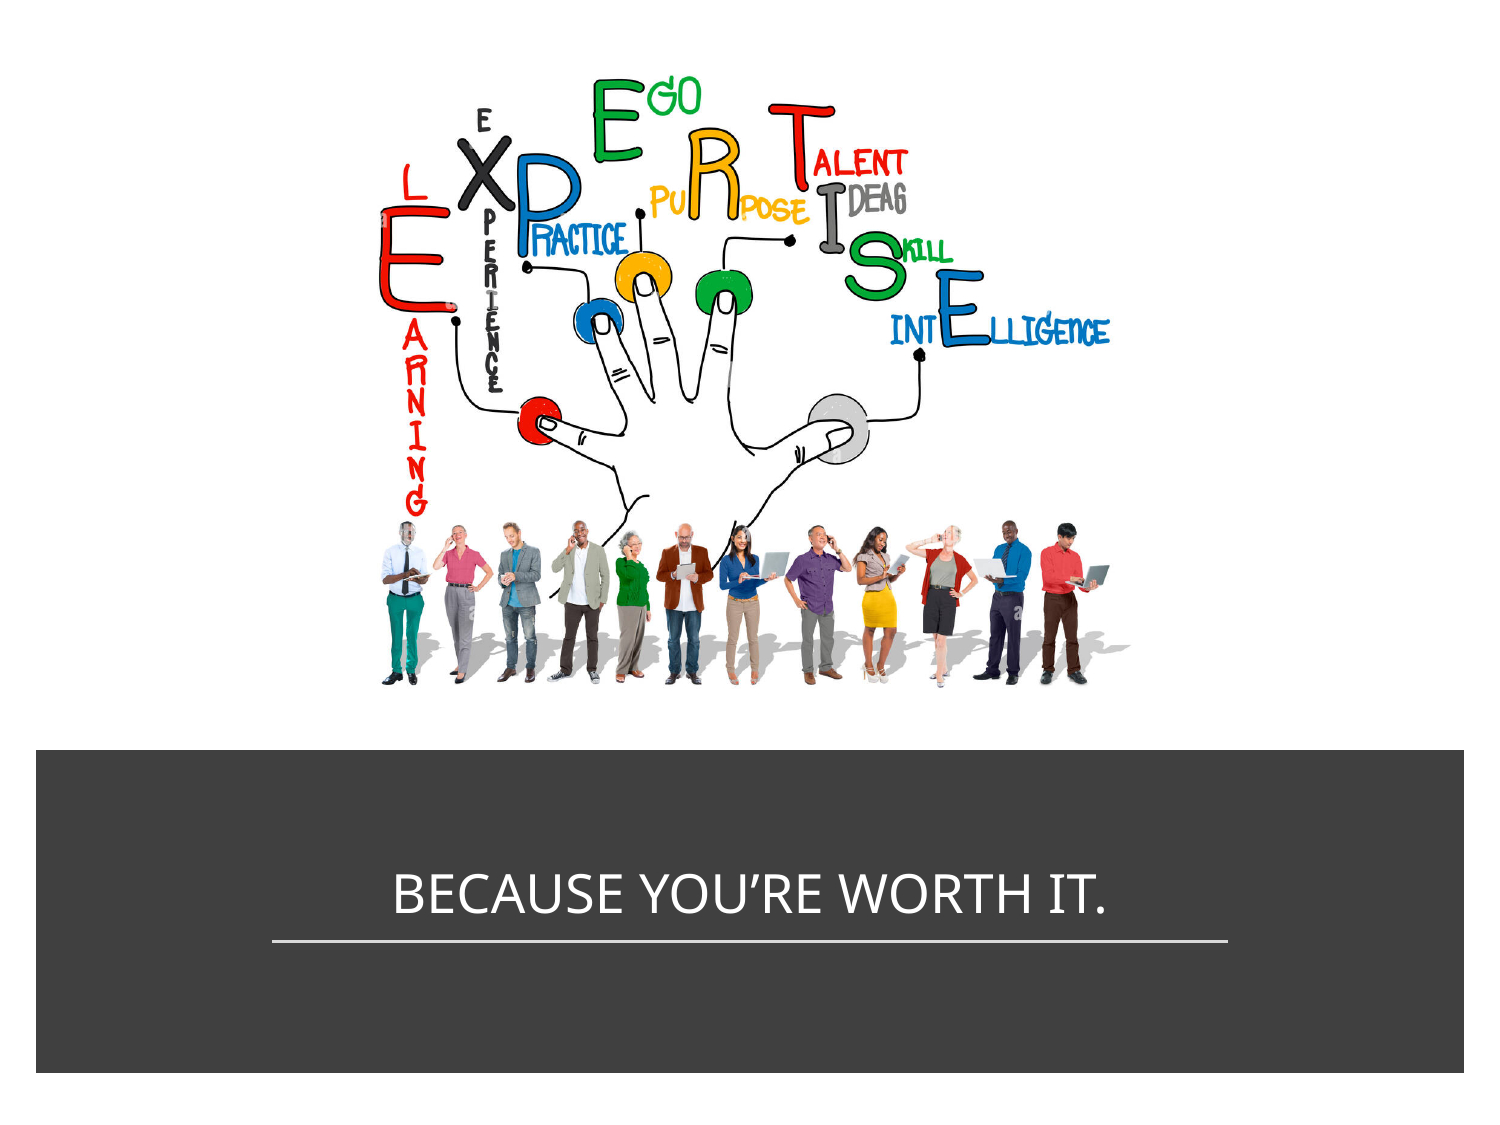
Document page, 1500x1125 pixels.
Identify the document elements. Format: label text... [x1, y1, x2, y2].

text_box [46, 759, 1455, 1064]
text_box BECAUSE YOU’RE WORTH IT. [64, 780, 1436, 933]
picture [353, 50, 1140, 707]
